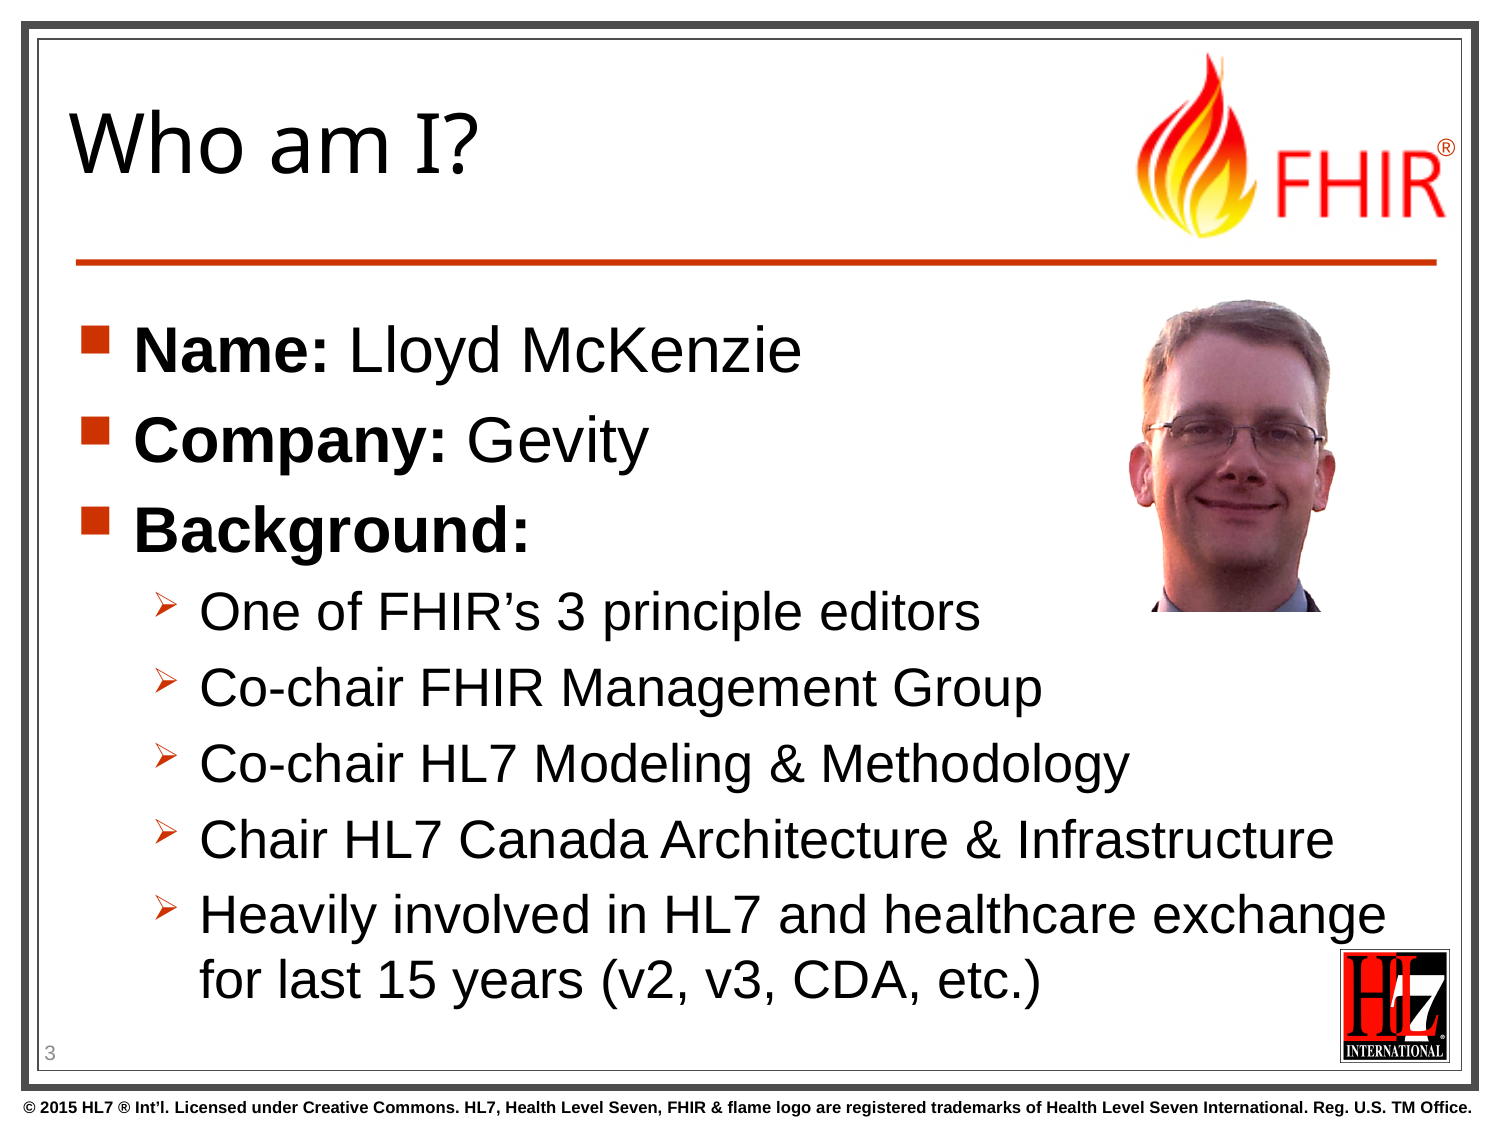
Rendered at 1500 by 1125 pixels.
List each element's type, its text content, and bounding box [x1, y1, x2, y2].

picture [1124, 42, 1458, 249]
picture [1340, 949, 1450, 1063]
title Who am I? [53, 54, 1128, 244]
slide_number 3 [29, 1034, 148, 1071]
list Name: Lloyd McKenzie Company: Gevity Background: One of FHIR’s 3 principle editors Co-chair FHIR Management Group Co-chair HL7 Modeling & Methodology Chair HL7 Canada Architecture & Infrastructure Heavily involved in HL7 and healthcare exchange for last 15 years (v2, v3, CDA, etc.) [62, 299, 1438, 1059]
picture [1127, 290, 1500, 612]
